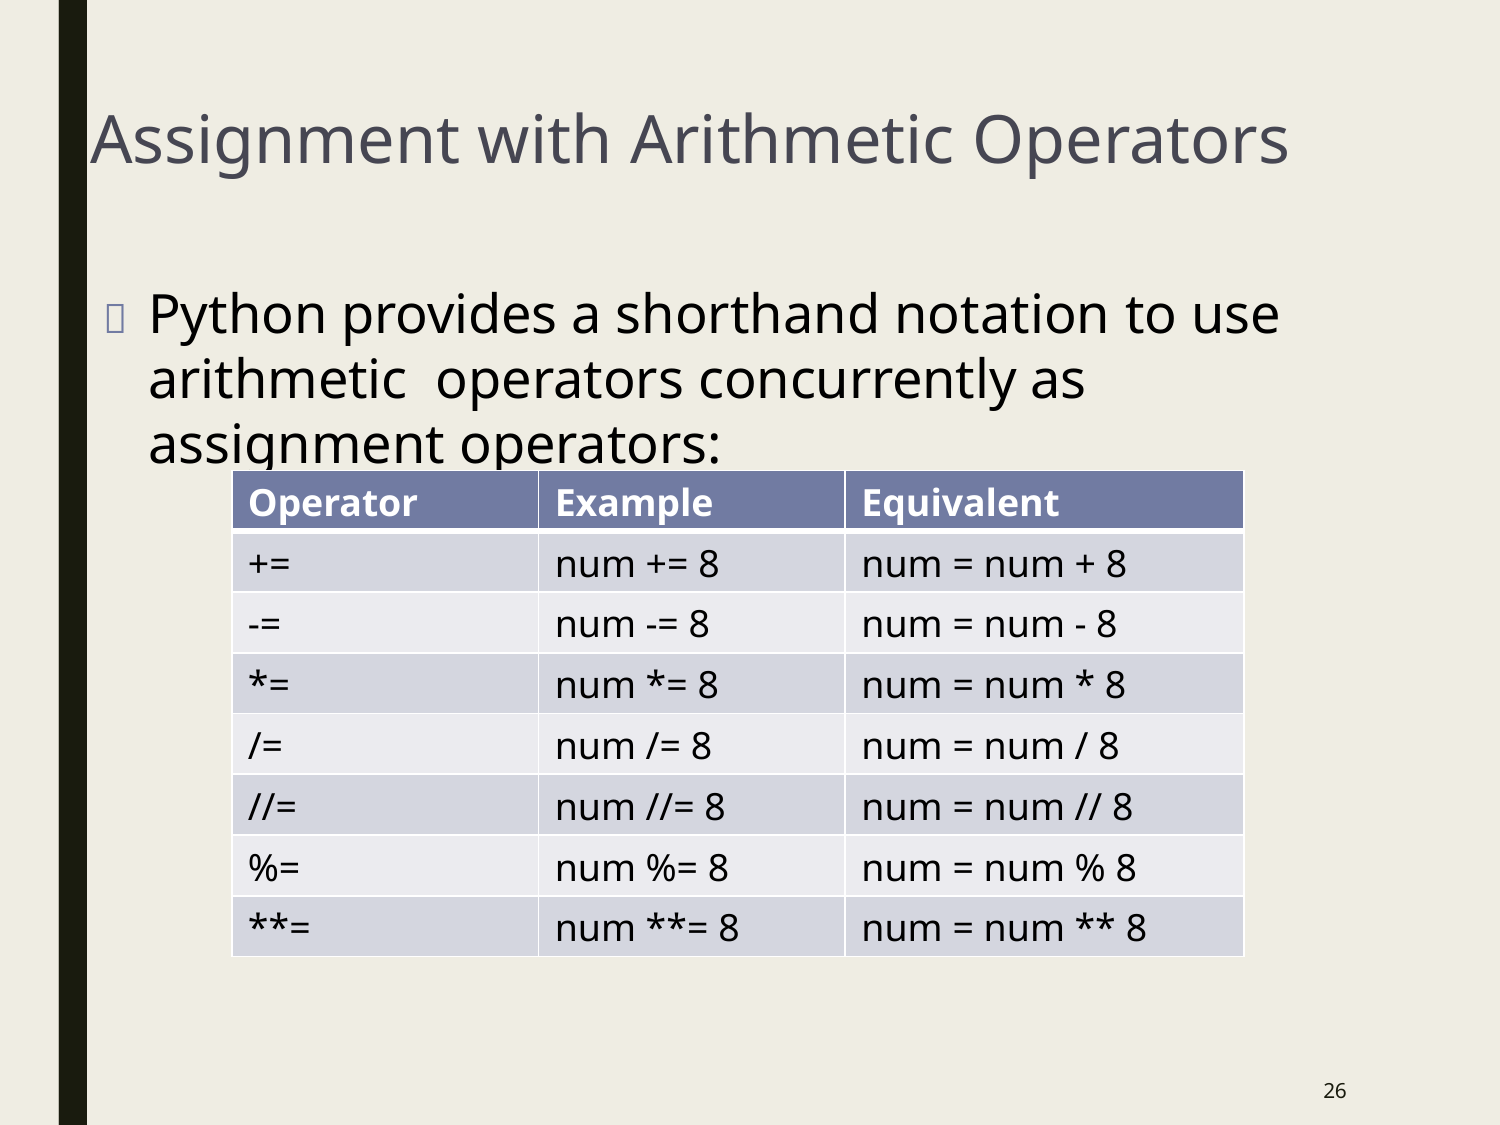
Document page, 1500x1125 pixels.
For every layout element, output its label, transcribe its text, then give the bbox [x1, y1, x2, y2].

table_cell num %= 8 [539, 836, 844, 895]
table_cell num = num / 8 [846, 714, 1243, 773]
table_cell num //= 8 [539, 775, 844, 834]
text_box  Python provides a shorthand notation to use arithmetic operators concurrently as assignment operators: [101, 277, 1375, 475]
table_header Equivalent [846, 471, 1243, 528]
table_cell *= [233, 654, 538, 713]
table_cell num /= 8 [539, 714, 844, 773]
table_header Operator [233, 471, 538, 528]
table_cell num **= 8 [539, 897, 844, 956]
slide_number 25 [1165, 1058, 1362, 1125]
table_header Example [539, 471, 844, 528]
table_cell num += 8 [539, 534, 844, 591]
table_cell /= [233, 714, 538, 773]
table_cell num = num % 8 [846, 836, 1243, 895]
table_cell num -= 8 [539, 593, 844, 652]
title Assignment with Arithmetic Operators [87, 94, 1345, 285]
table_cell //= [233, 775, 538, 834]
table_cell num *= 8 [539, 654, 844, 713]
table_cell %= [233, 836, 538, 895]
table_cell num = num // 8 [846, 775, 1243, 834]
table_cell += [233, 534, 538, 591]
table_cell num = num * 8 [846, 654, 1243, 713]
table_cell -= [233, 593, 538, 652]
table_cell num = num + 8 [846, 534, 1243, 591]
table_cell **= [233, 897, 538, 956]
table_cell num = num ** 8 [846, 897, 1243, 956]
table_cell num = num - 8 [846, 593, 1243, 652]
